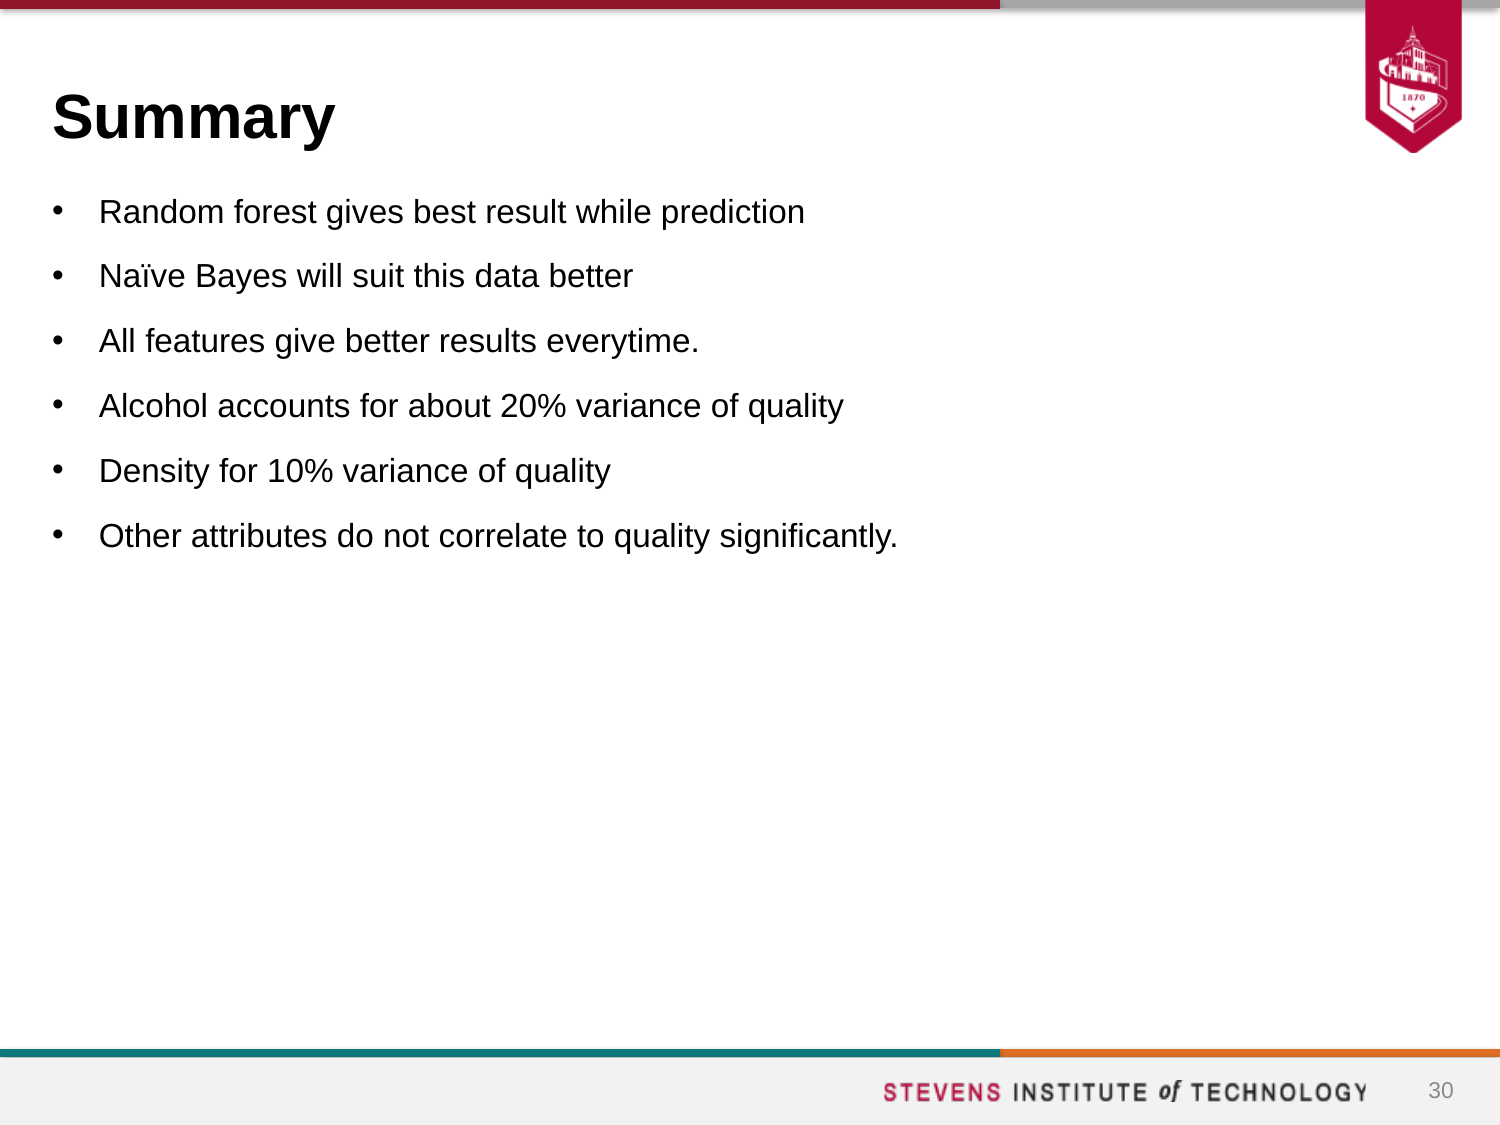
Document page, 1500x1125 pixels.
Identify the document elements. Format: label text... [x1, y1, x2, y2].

slide_number 30 [1401, 1059, 1481, 1120]
list Random forest gives best result while prediction Naïve Bayes will suit this data better All features give better results everytime. Alcohol accounts for about 20% variance of quality Density for 10% variance of quality Other attributes do not correlate to quality significantly. [37, 182, 1463, 1000]
title Summary [37, 68, 1236, 157]
